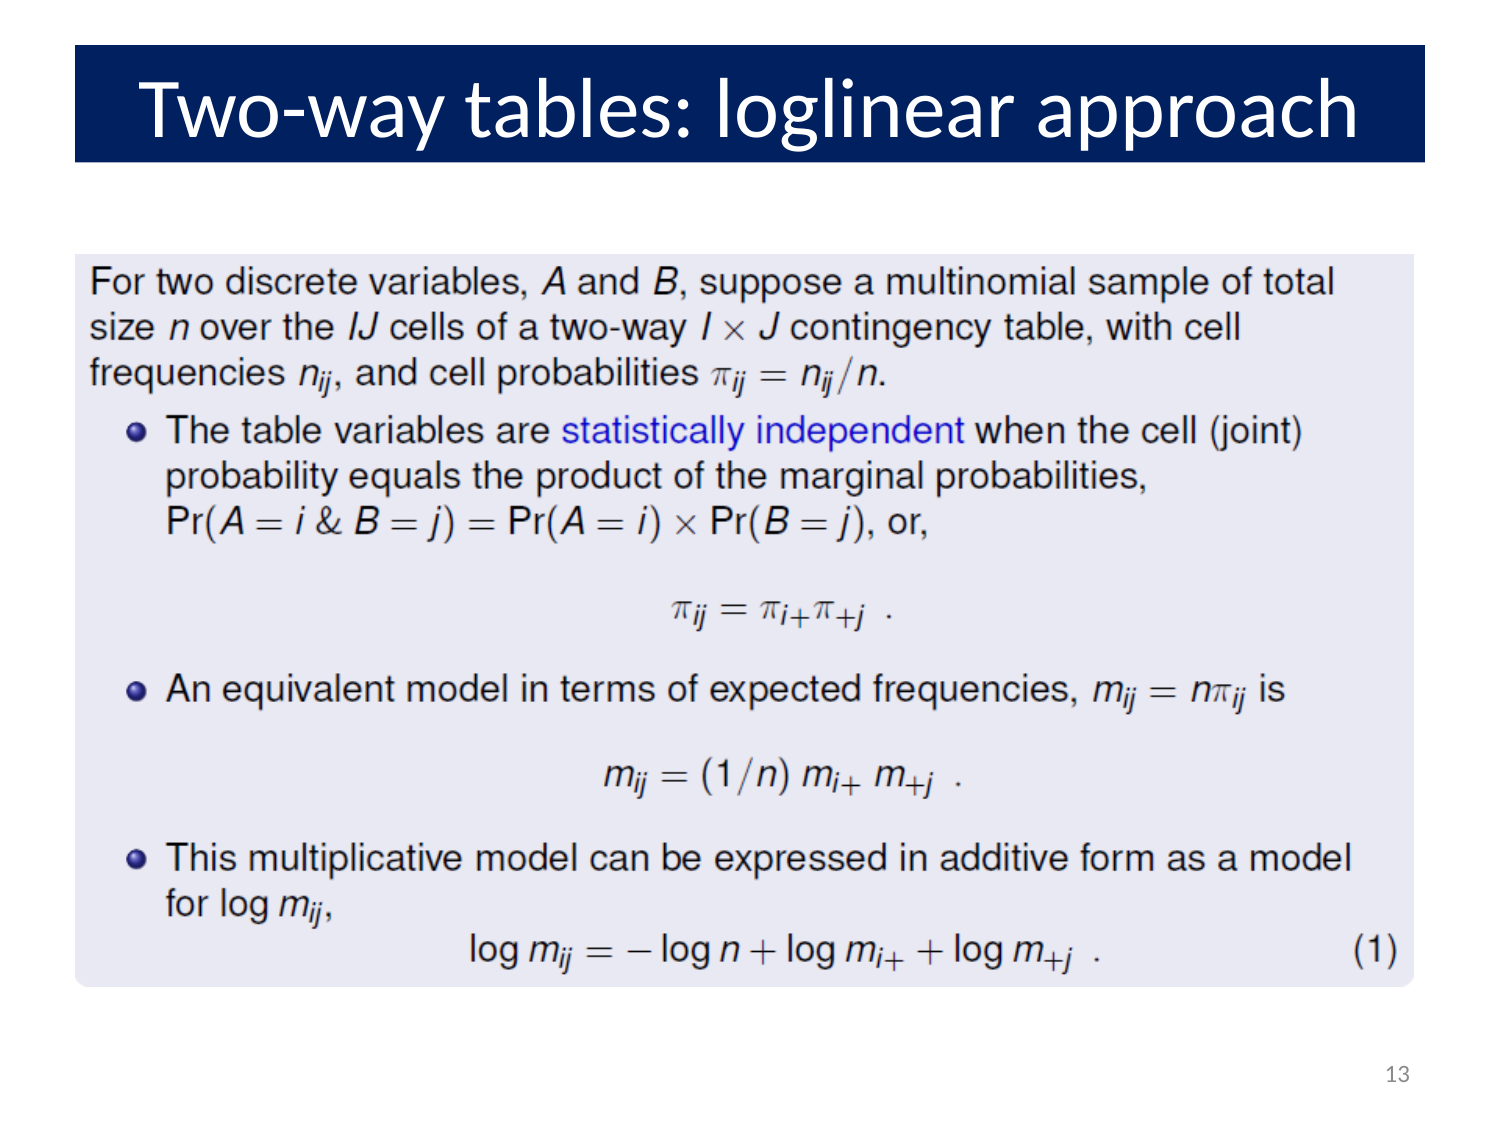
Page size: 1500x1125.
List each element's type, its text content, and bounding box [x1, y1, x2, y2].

title Two-way tables: loglinear approach [75, 45, 1425, 163]
slide_number 13 [1074, 1042, 1425, 1103]
picture [74, 254, 1415, 987]
